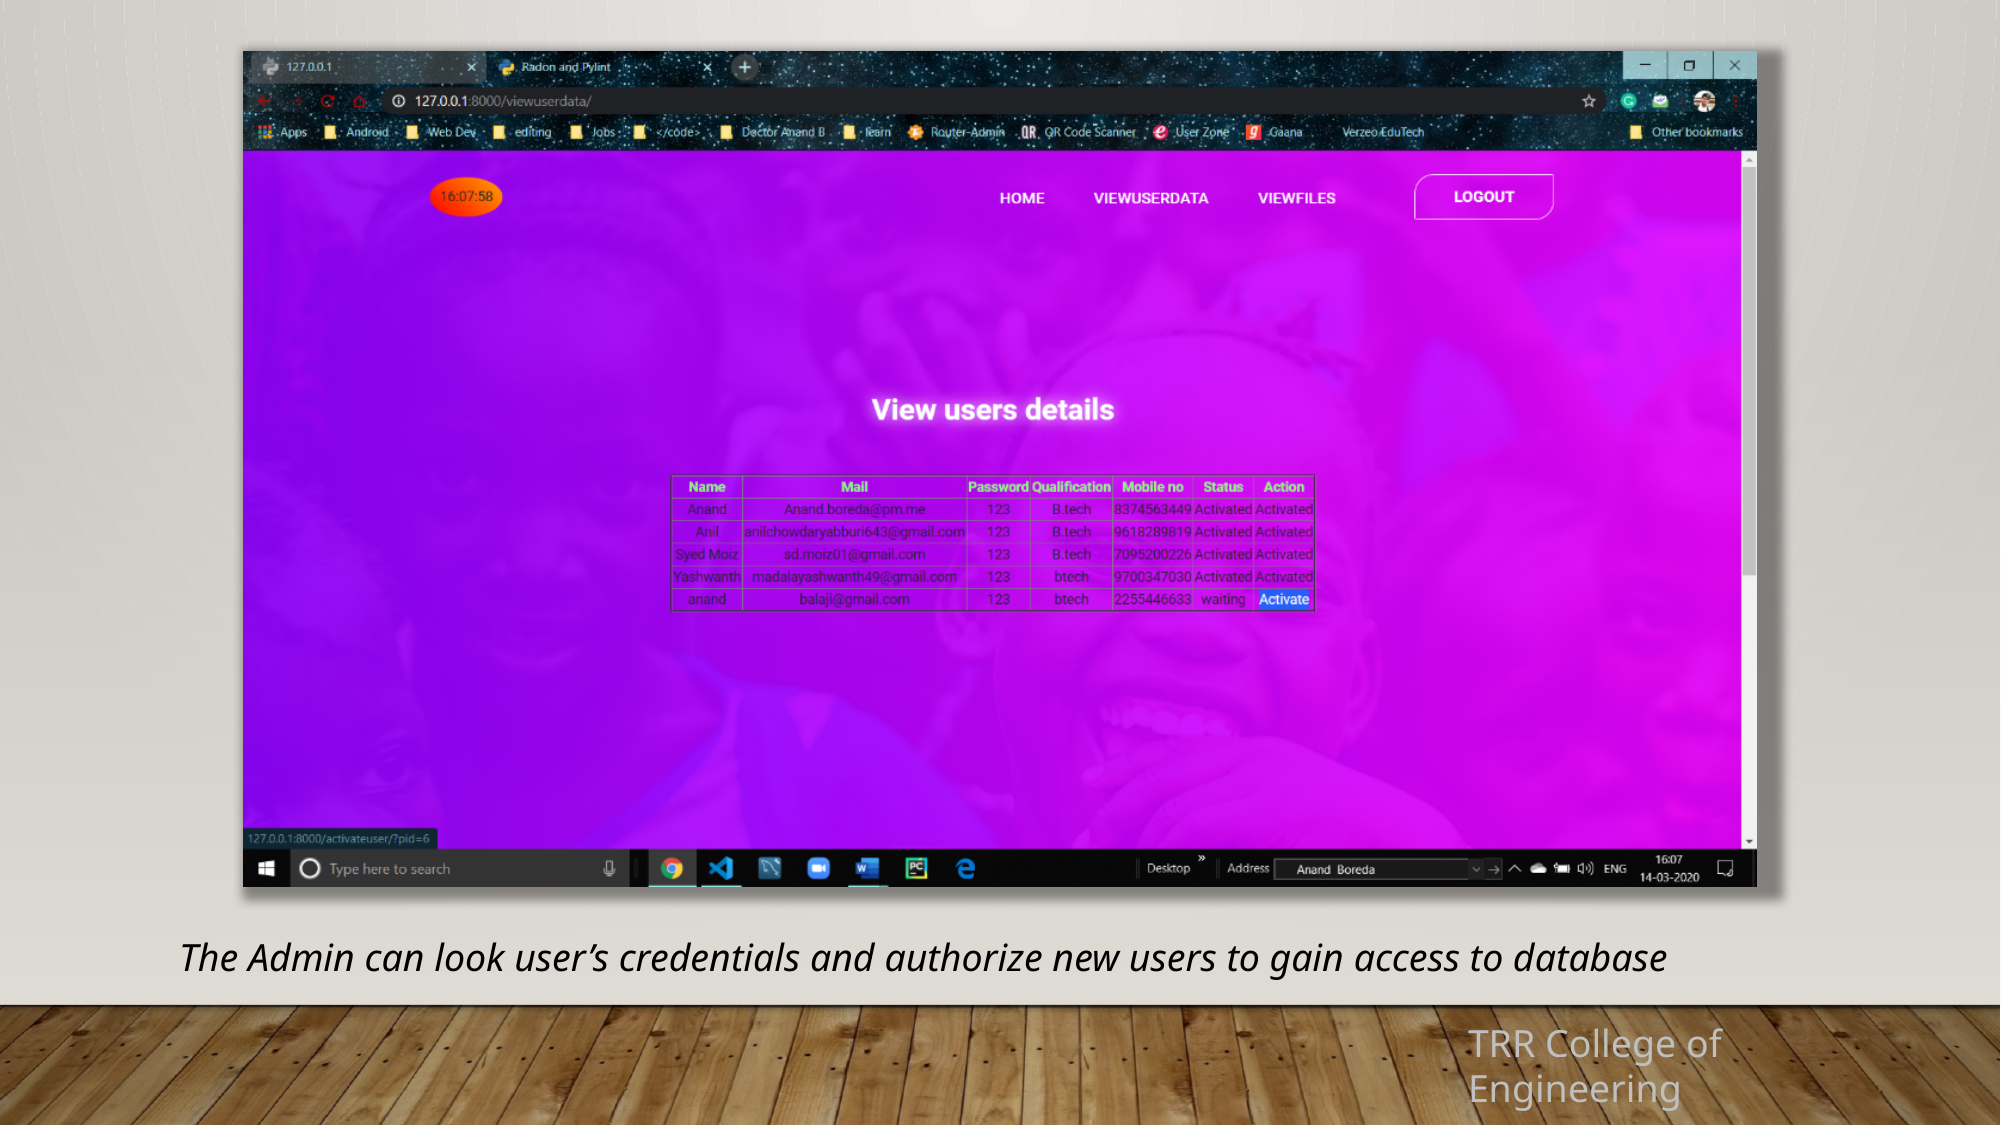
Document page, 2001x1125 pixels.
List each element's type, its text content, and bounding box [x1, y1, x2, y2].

picture [243, 51, 1757, 887]
picture [0, 1005, 2000, 1125]
text_box TRR College of Engineering [1453, 1012, 1929, 1118]
text_box The Admin can look user’s credentials and authorize new users to gain access to database [164, 920, 1836, 987]
